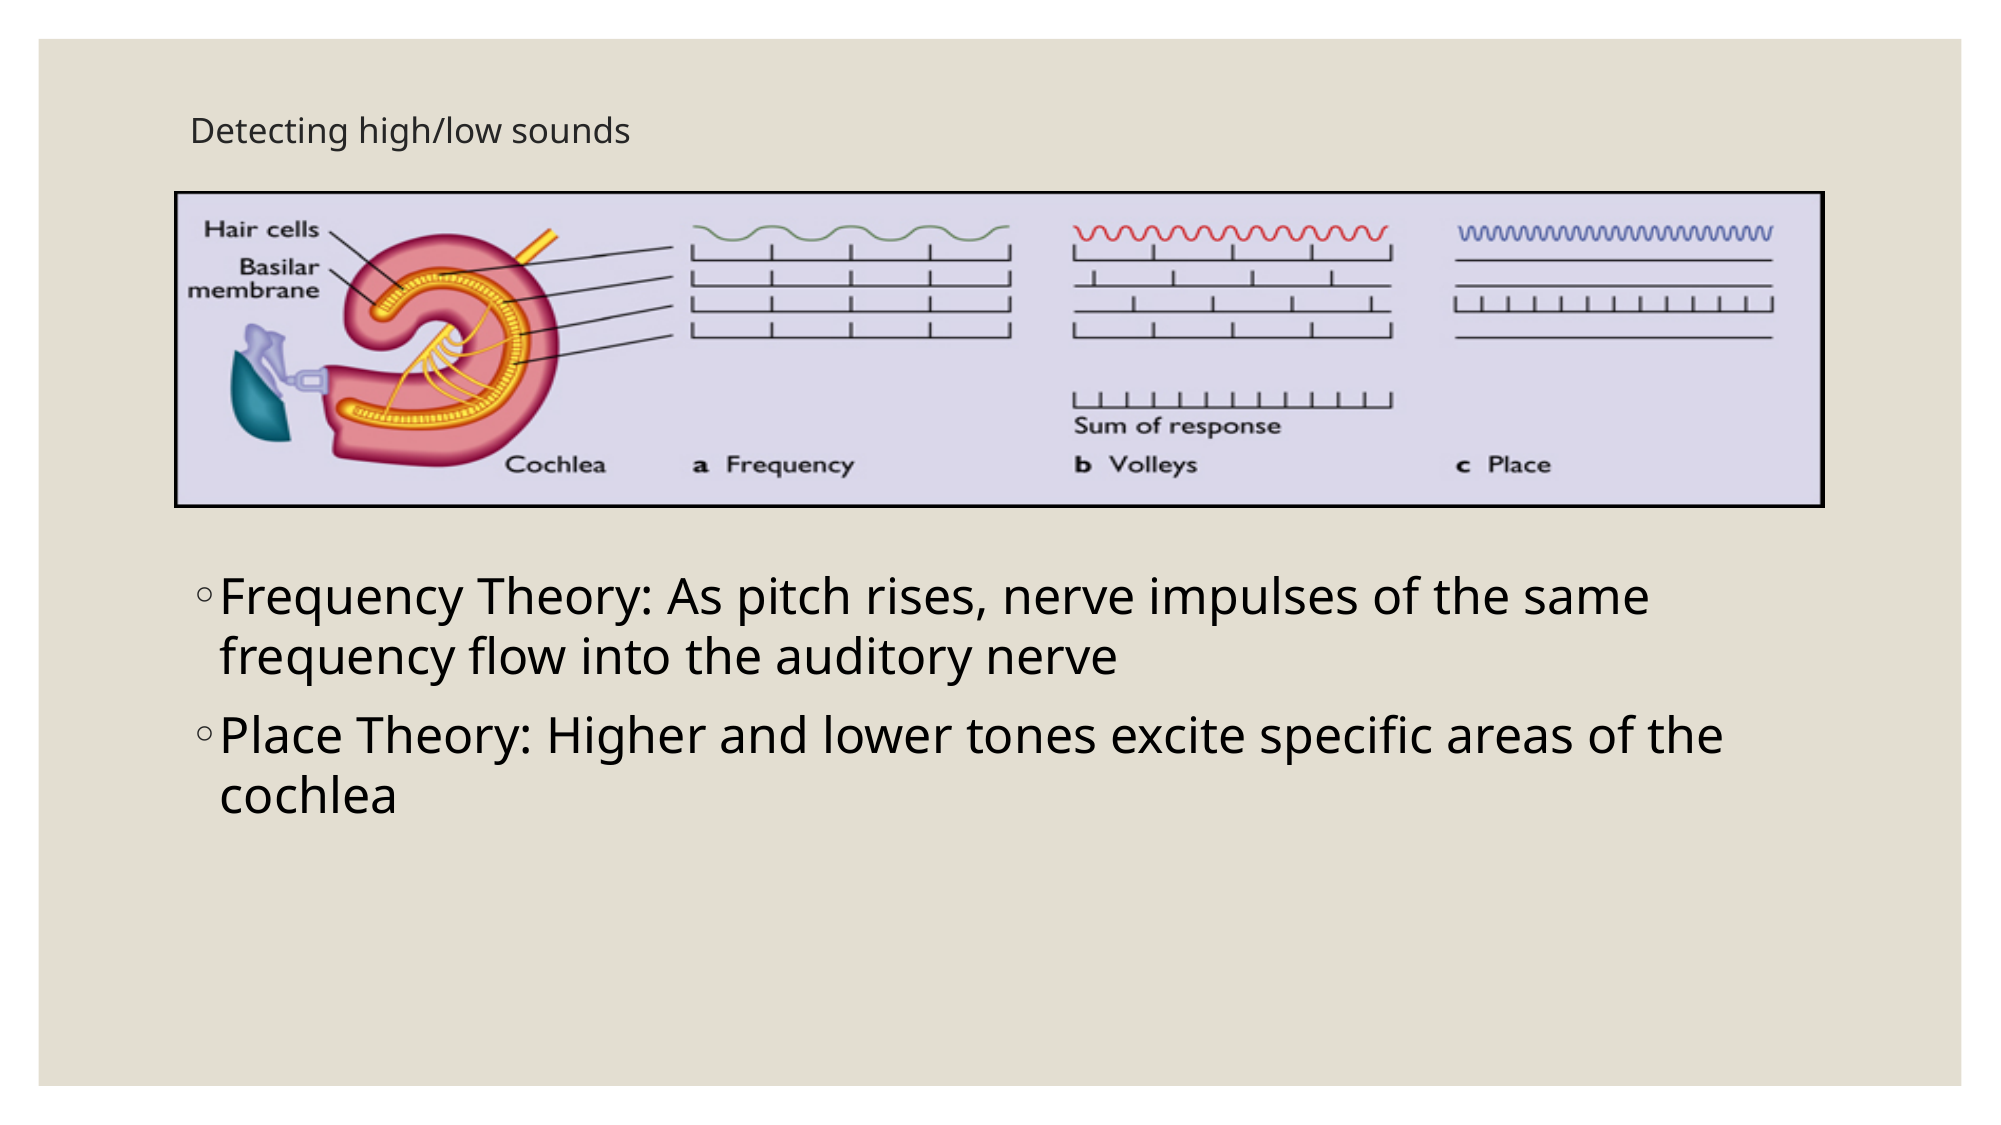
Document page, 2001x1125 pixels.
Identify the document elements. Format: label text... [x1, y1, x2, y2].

picture [174, 191, 1825, 508]
list Frequency Theory: As pitch rises, nerve impulses of the same frequency flow into the auditory nerve Place Theory: Higher and lower tones excite specific areas of the cochlea [174, 557, 1825, 1125]
title Detecting high/low sounds [174, 105, 1825, 159]
